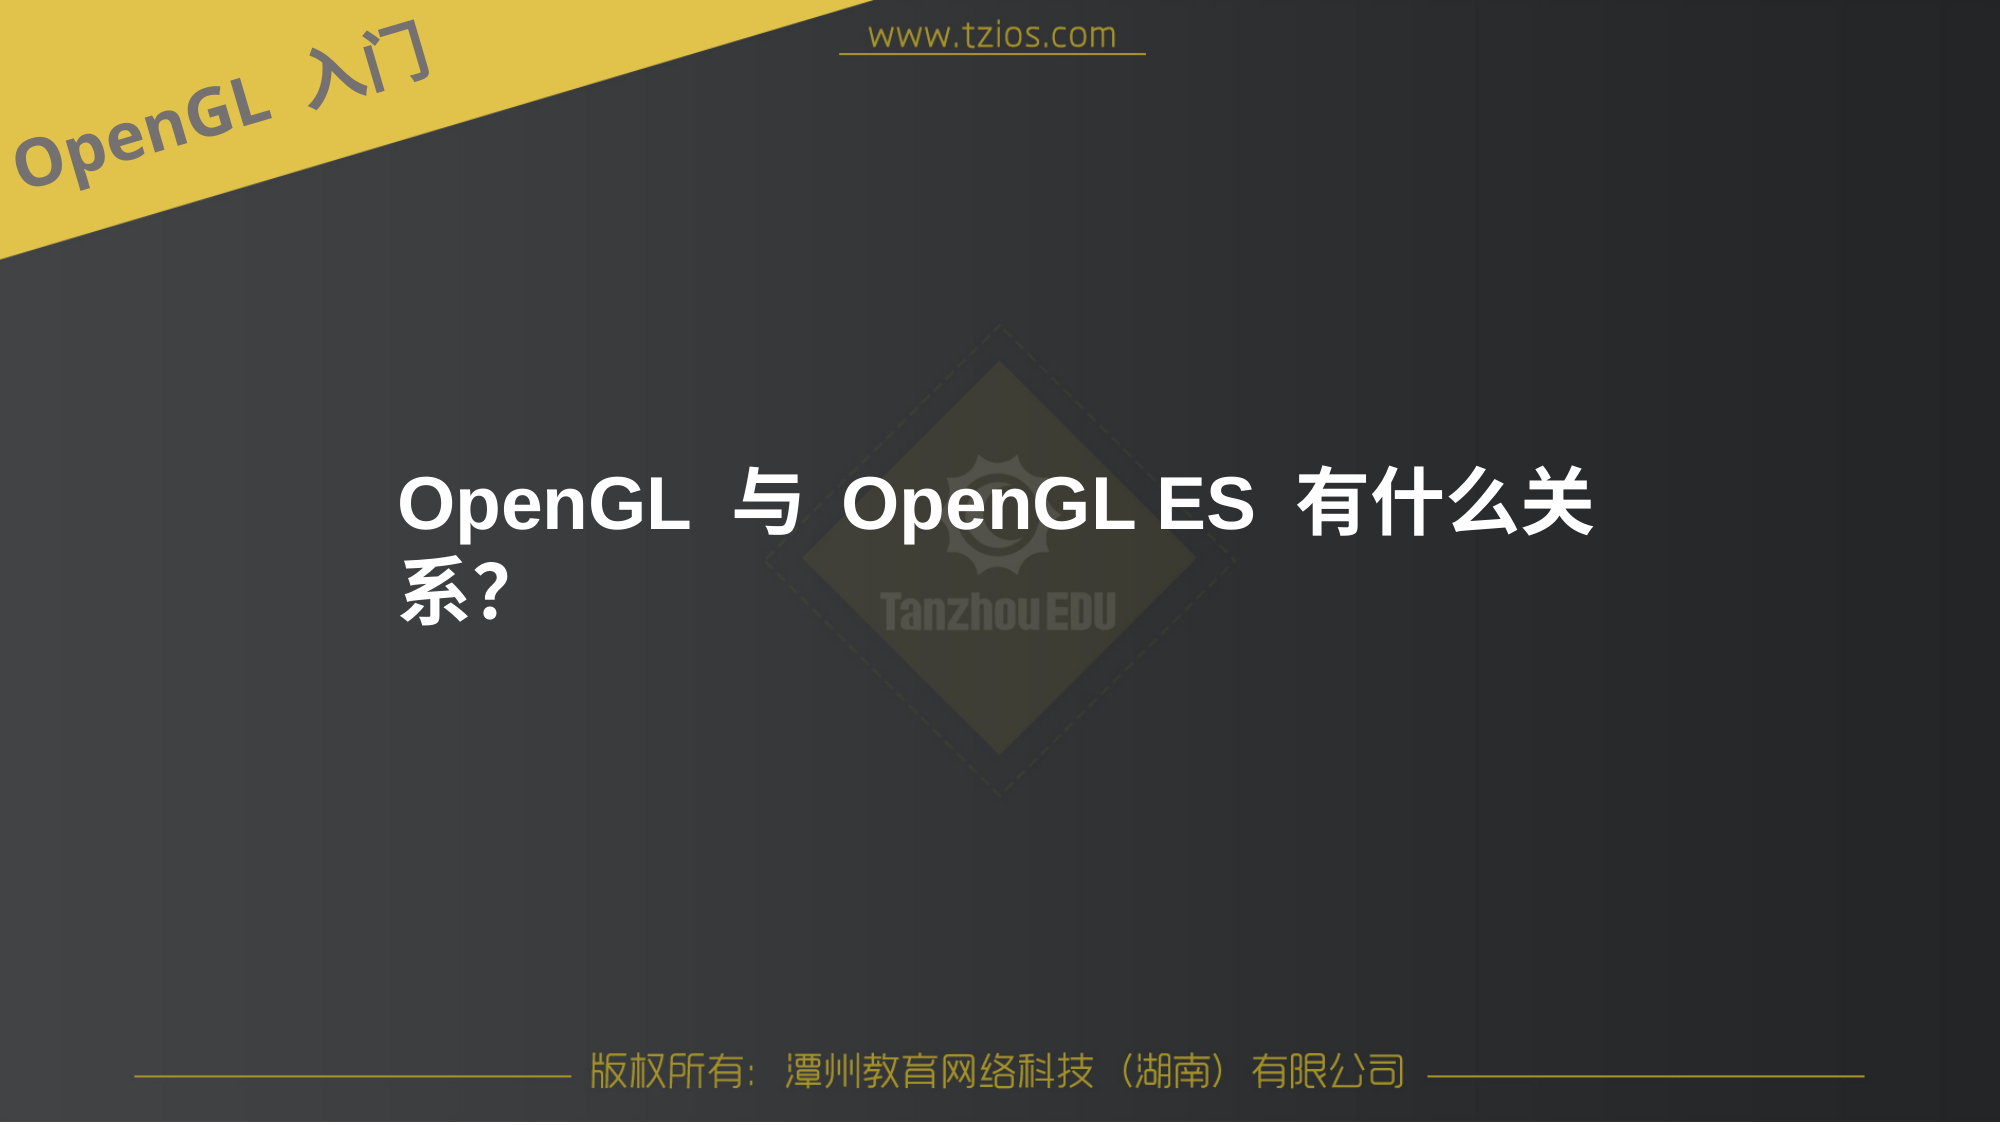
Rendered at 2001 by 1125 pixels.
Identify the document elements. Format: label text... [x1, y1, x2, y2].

picture [0, 0, 2000, 1122]
text_box OpenGL 与 OpenGL ES 有什么关系？ [382, 446, 1658, 642]
text_box OpenGL 入门 [0, 0, 455, 217]
picture [0, 0, 409, 121]
